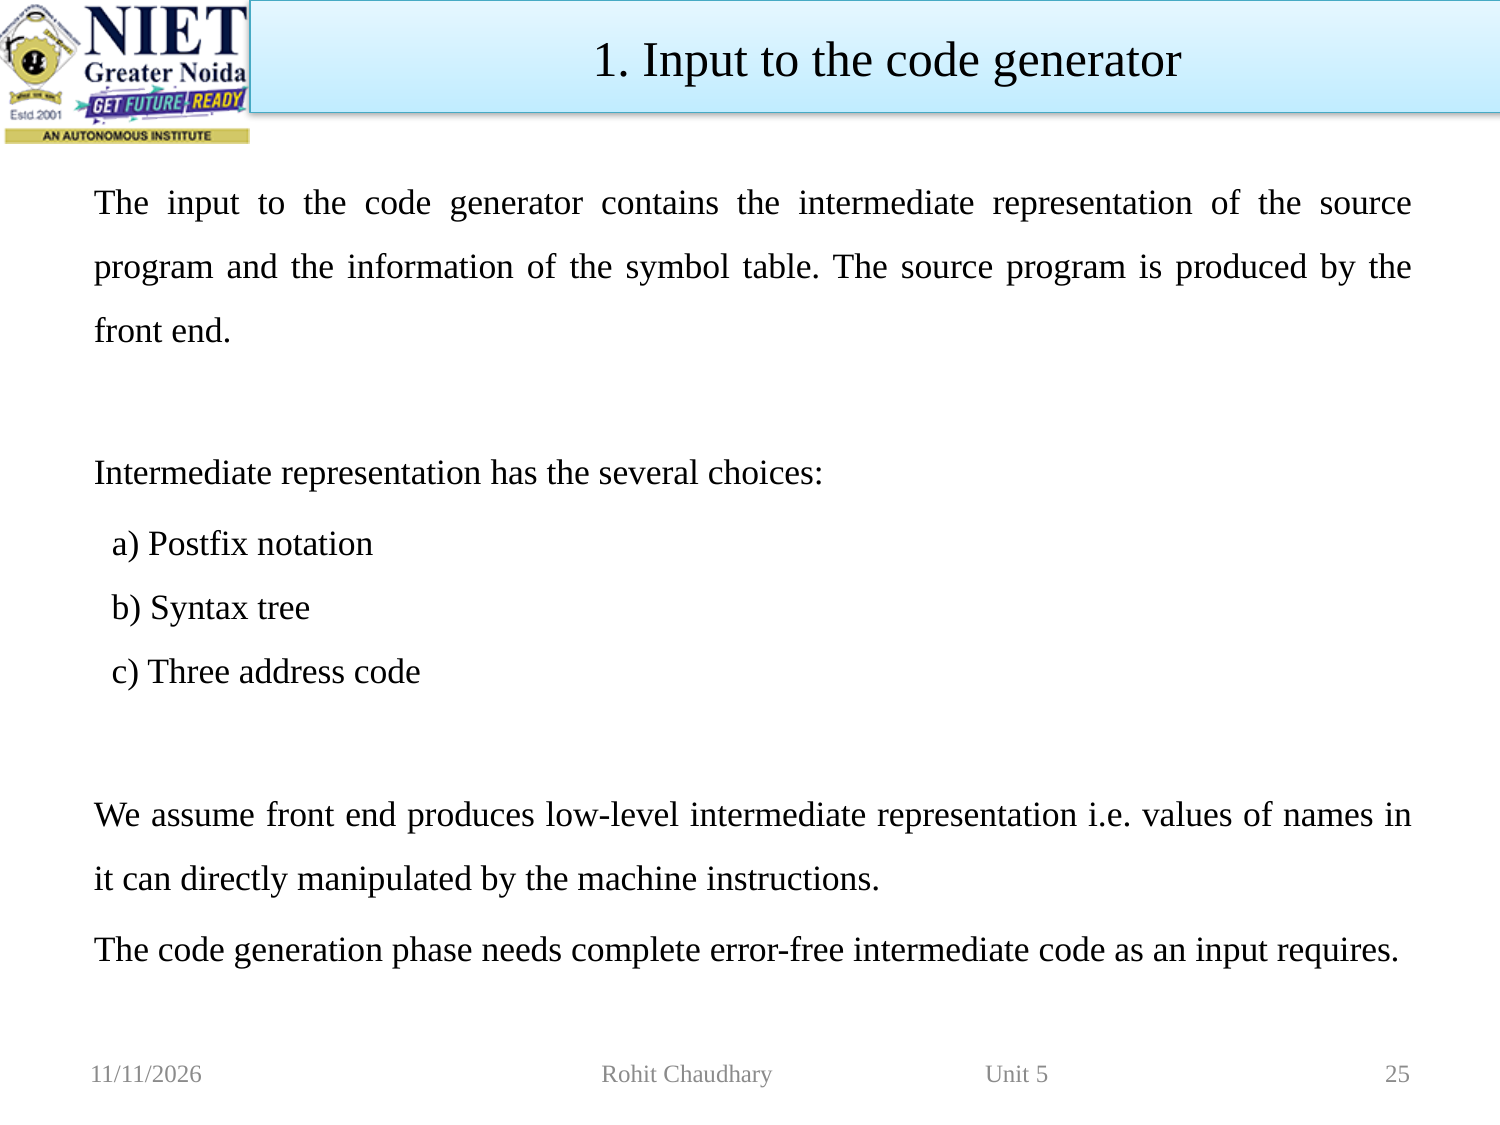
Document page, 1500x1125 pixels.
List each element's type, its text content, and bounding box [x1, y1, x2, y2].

footer Rohit Chaudhary Unit 5 [412, 1042, 1238, 1103]
text_box 1. Input to the code generator [249, 0, 1500, 113]
list The input to the code generator contains the intermediate representation of the source program and the information of the symbol table. The source program is produced by the front end. Intermediate representation has the several choices: a) Postfix notation b) Syntax tree c) Three address code We assume front end produces low-level intermediate representation i.e. values of names in it can directly manipulated by the machine instructions. The code generation phase needs complete error-free intermediate code as an input requires. [78, 149, 1429, 1006]
picture [0, 4, 250, 144]
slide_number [75, 1042, 412, 1103]
slide_number 25 [1238, 1042, 1425, 1103]
